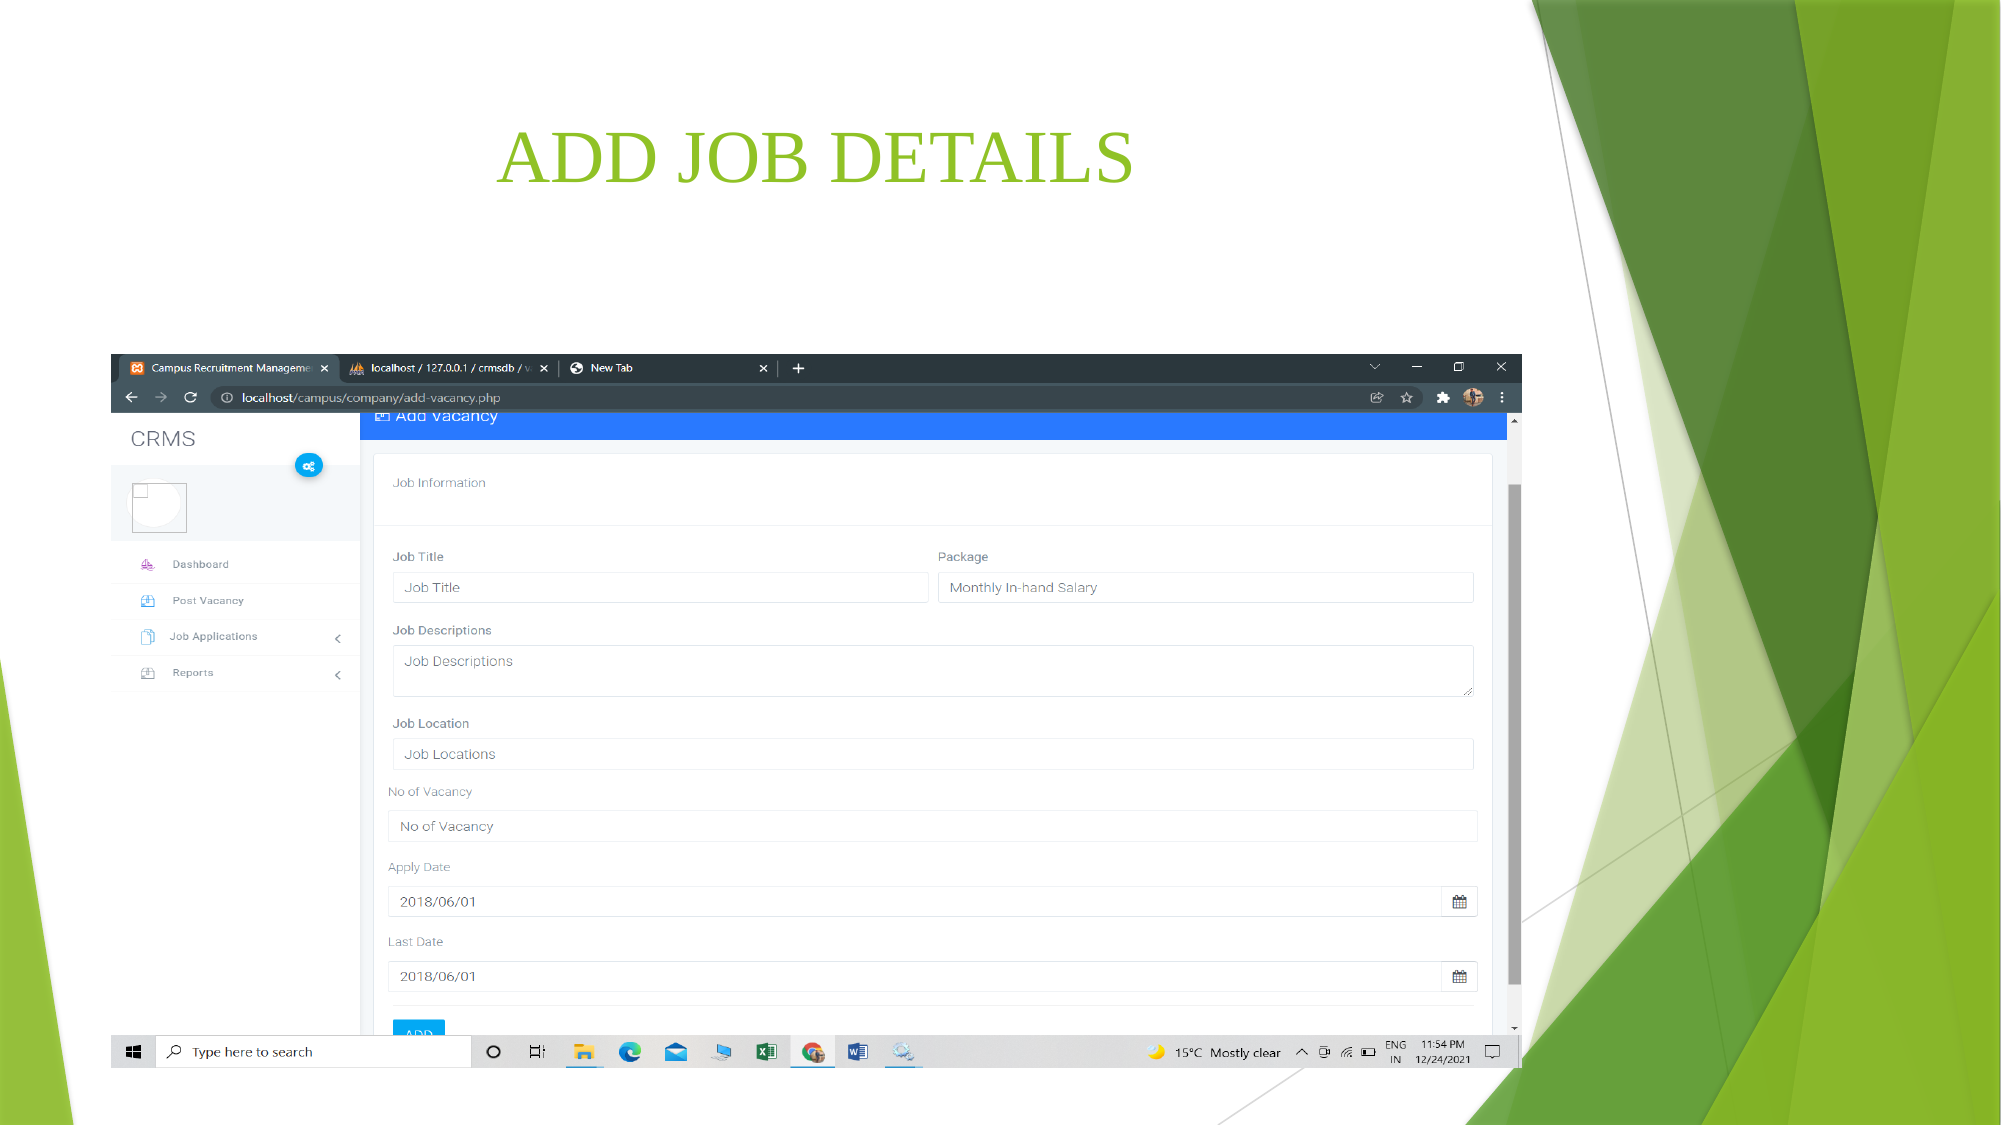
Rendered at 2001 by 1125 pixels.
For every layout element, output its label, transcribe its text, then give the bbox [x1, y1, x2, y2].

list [110, 353, 1522, 1068]
title ADD JOB DETAILS [111, 99, 1522, 317]
